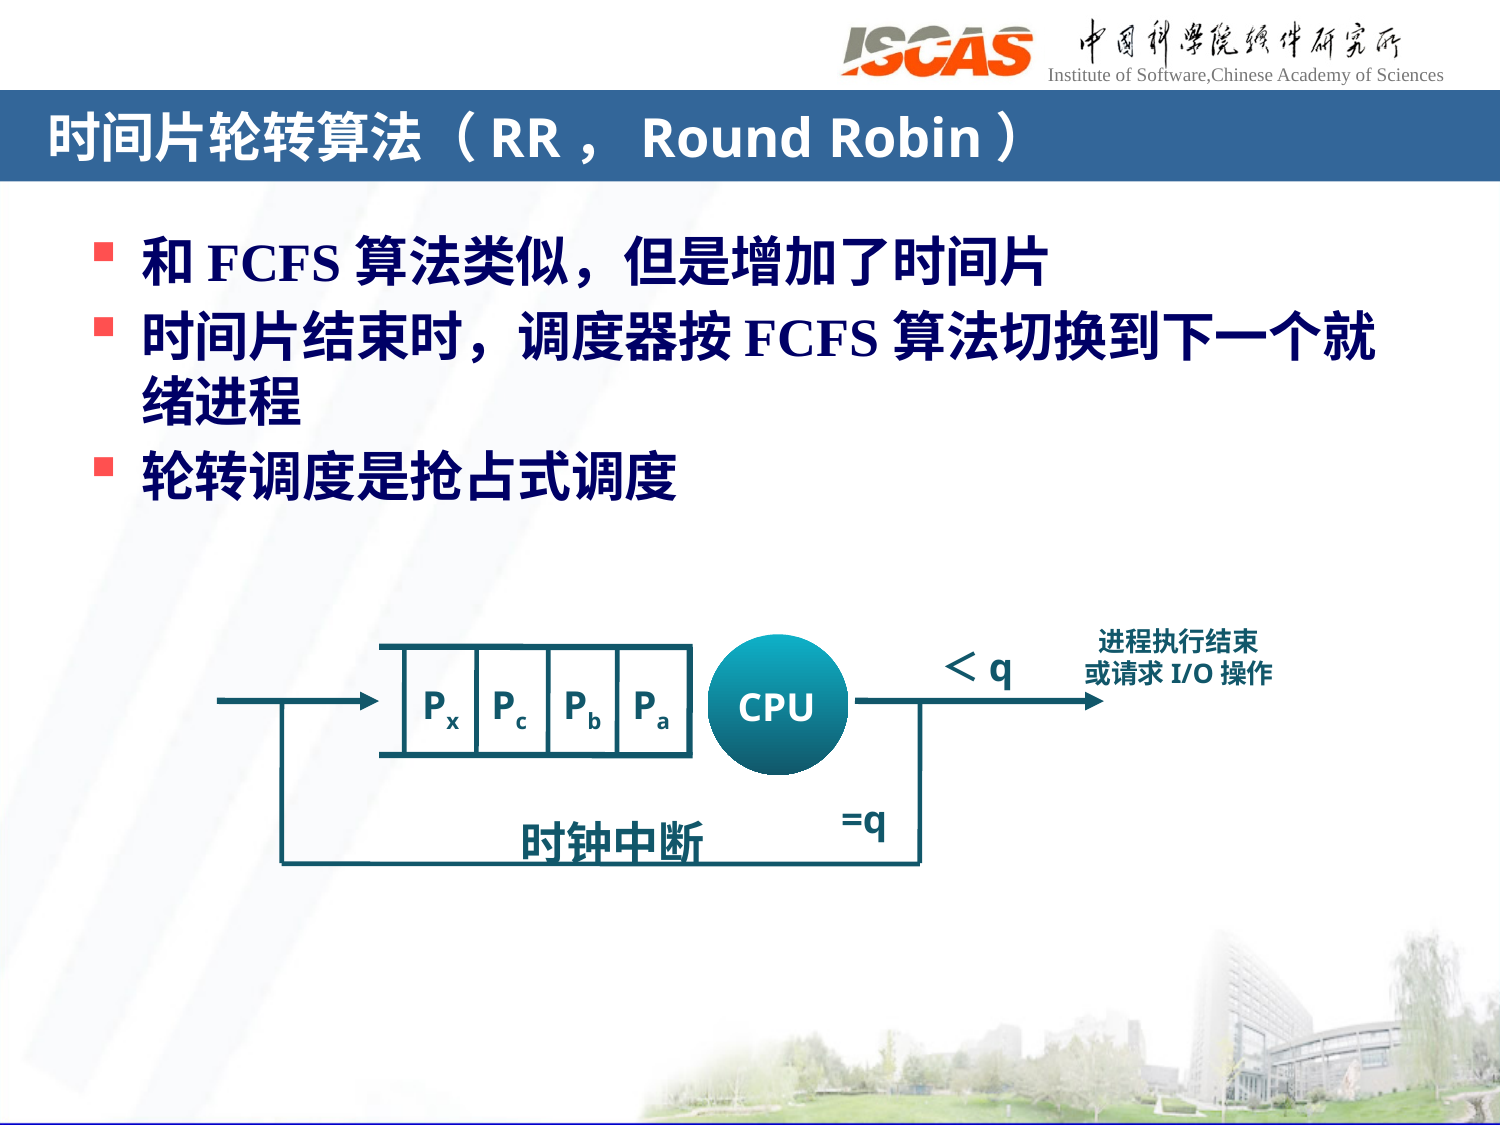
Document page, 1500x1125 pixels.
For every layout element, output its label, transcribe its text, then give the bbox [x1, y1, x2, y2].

picture [0, 182, 1500, 1125]
list 和FCFS算法类似，但是增加了时间片 时间片结束时，调度器按FCFS算法切换到下一个就绪进程 轮转调度是抢占式调度 [73, 219, 1427, 1024]
picture [837, 18, 1045, 87]
title 时间片轮转算法（RR，Round Robin） [0, 89, 1500, 182]
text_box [216, 616, 1283, 878]
picture [1077, 15, 1402, 71]
